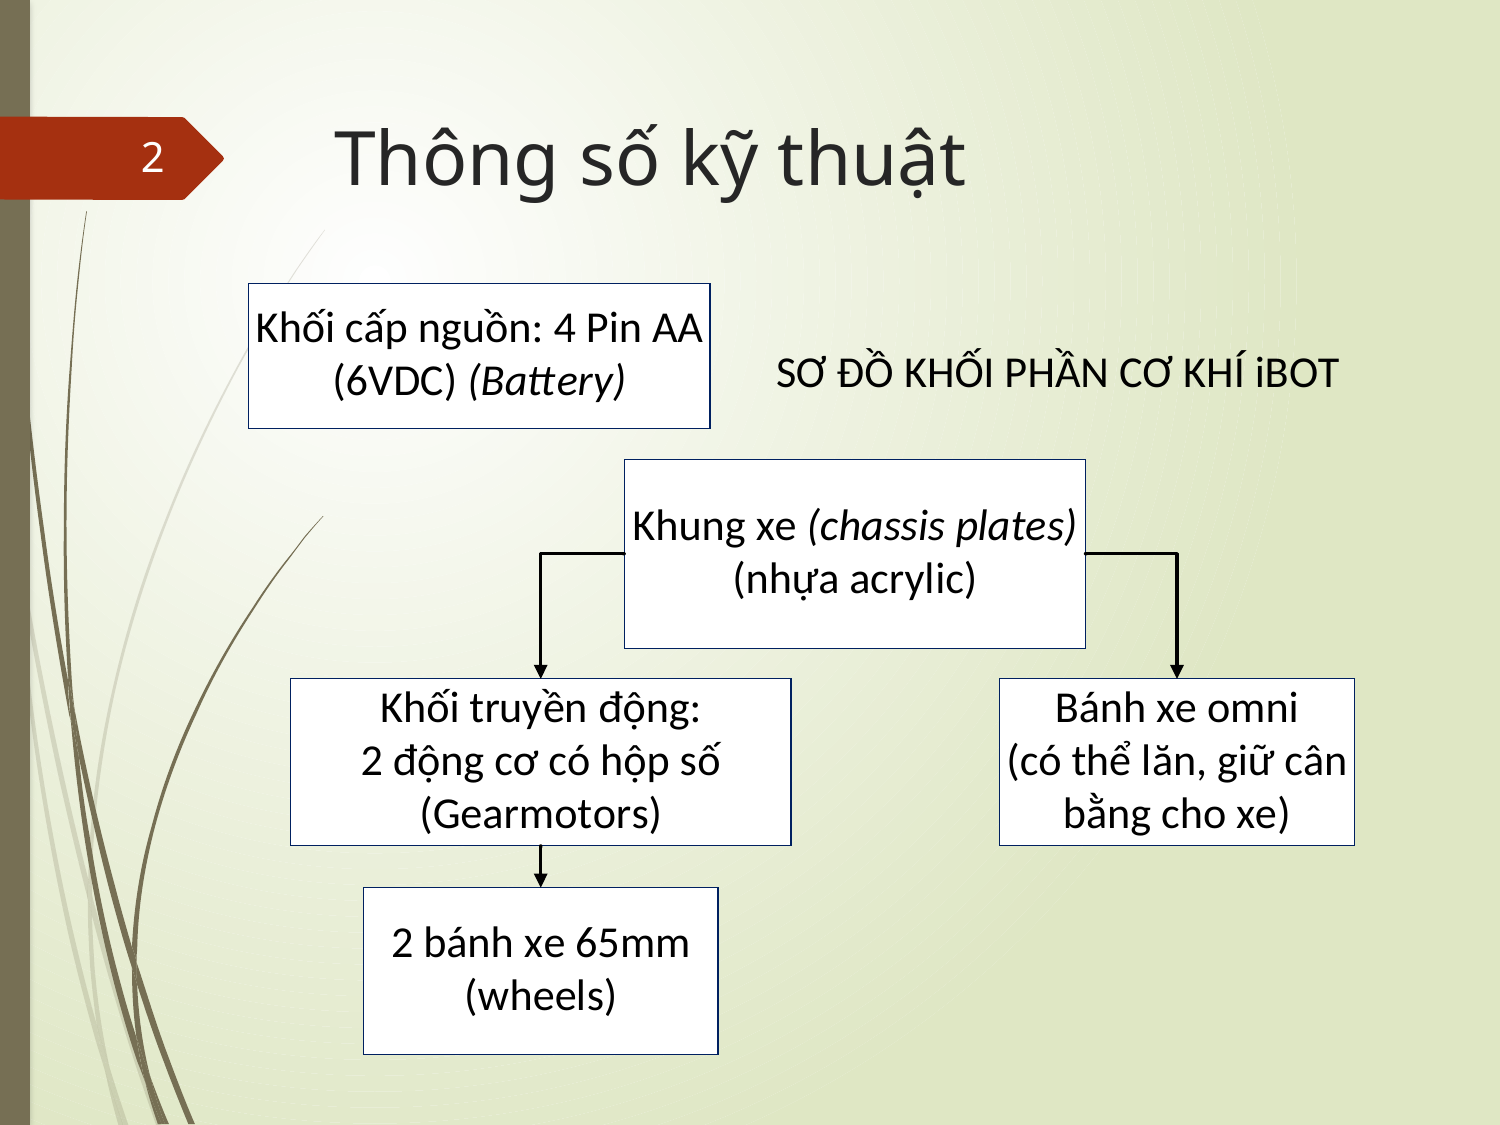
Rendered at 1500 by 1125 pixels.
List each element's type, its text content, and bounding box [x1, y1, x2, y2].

title Thông số kỹ thuật [319, 102, 1400, 313]
slide_number 2 [83, 129, 180, 190]
picture [231, 281, 1381, 1055]
